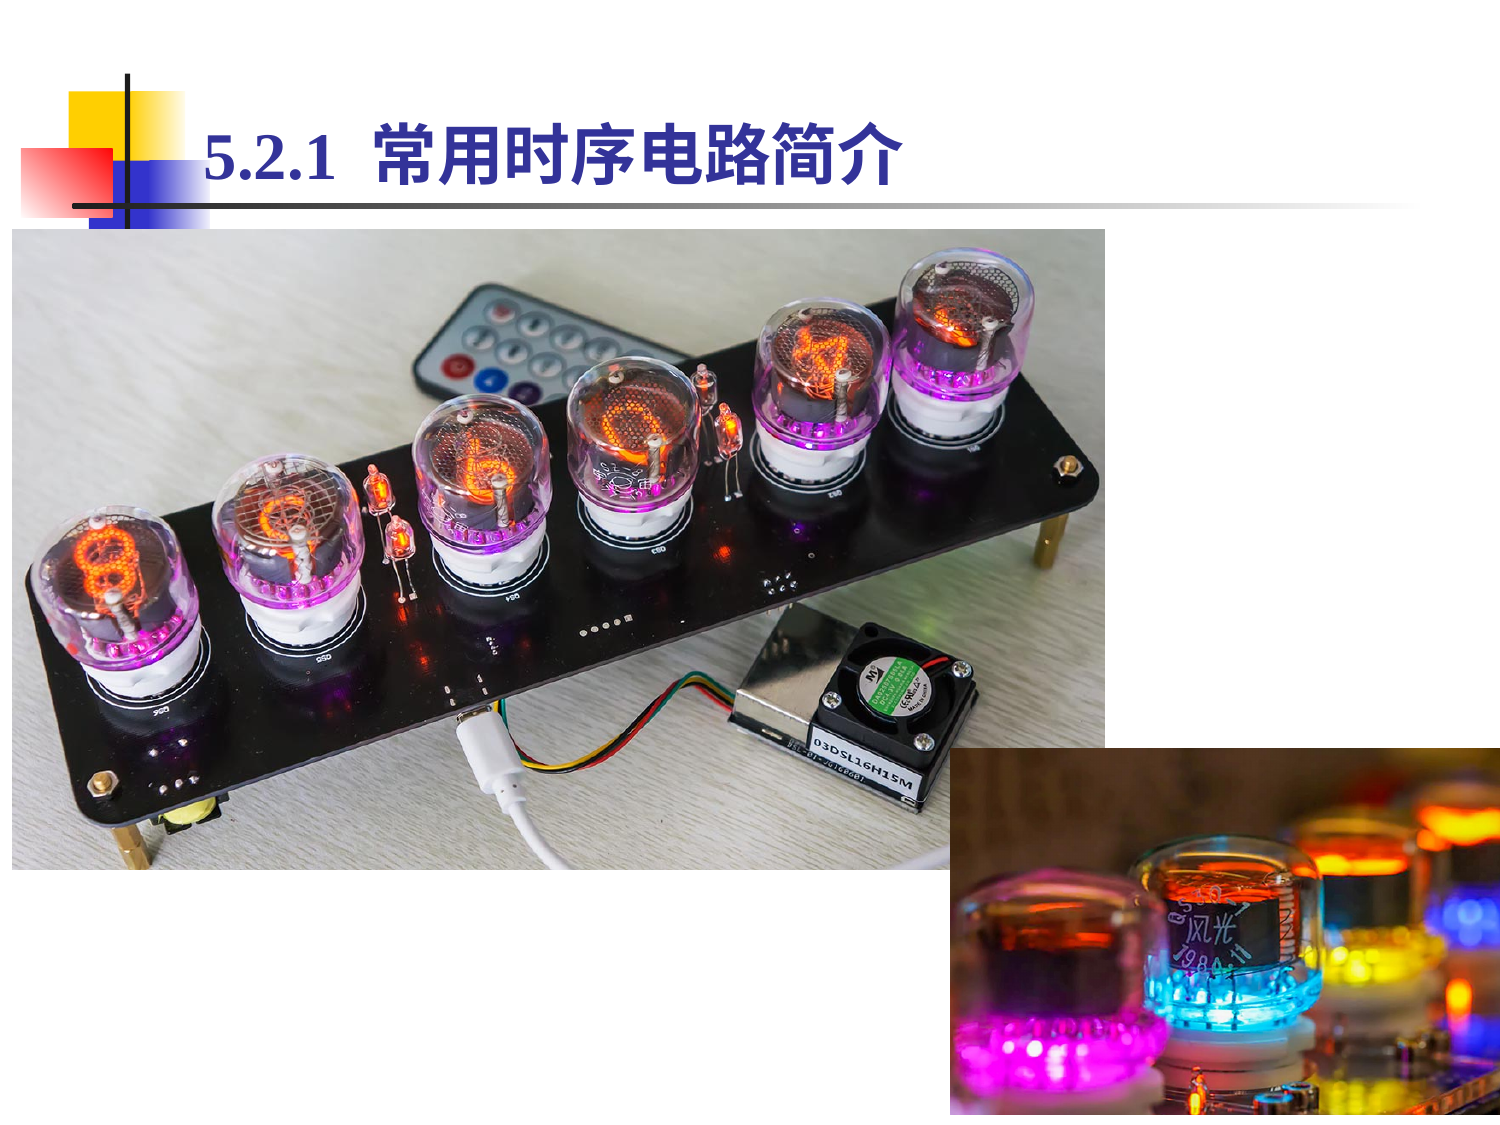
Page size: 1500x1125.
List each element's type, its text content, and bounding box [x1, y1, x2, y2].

picture [12, 228, 1500, 1116]
title 5.2.1 常用时序电路简介 [188, 12, 1468, 200]
